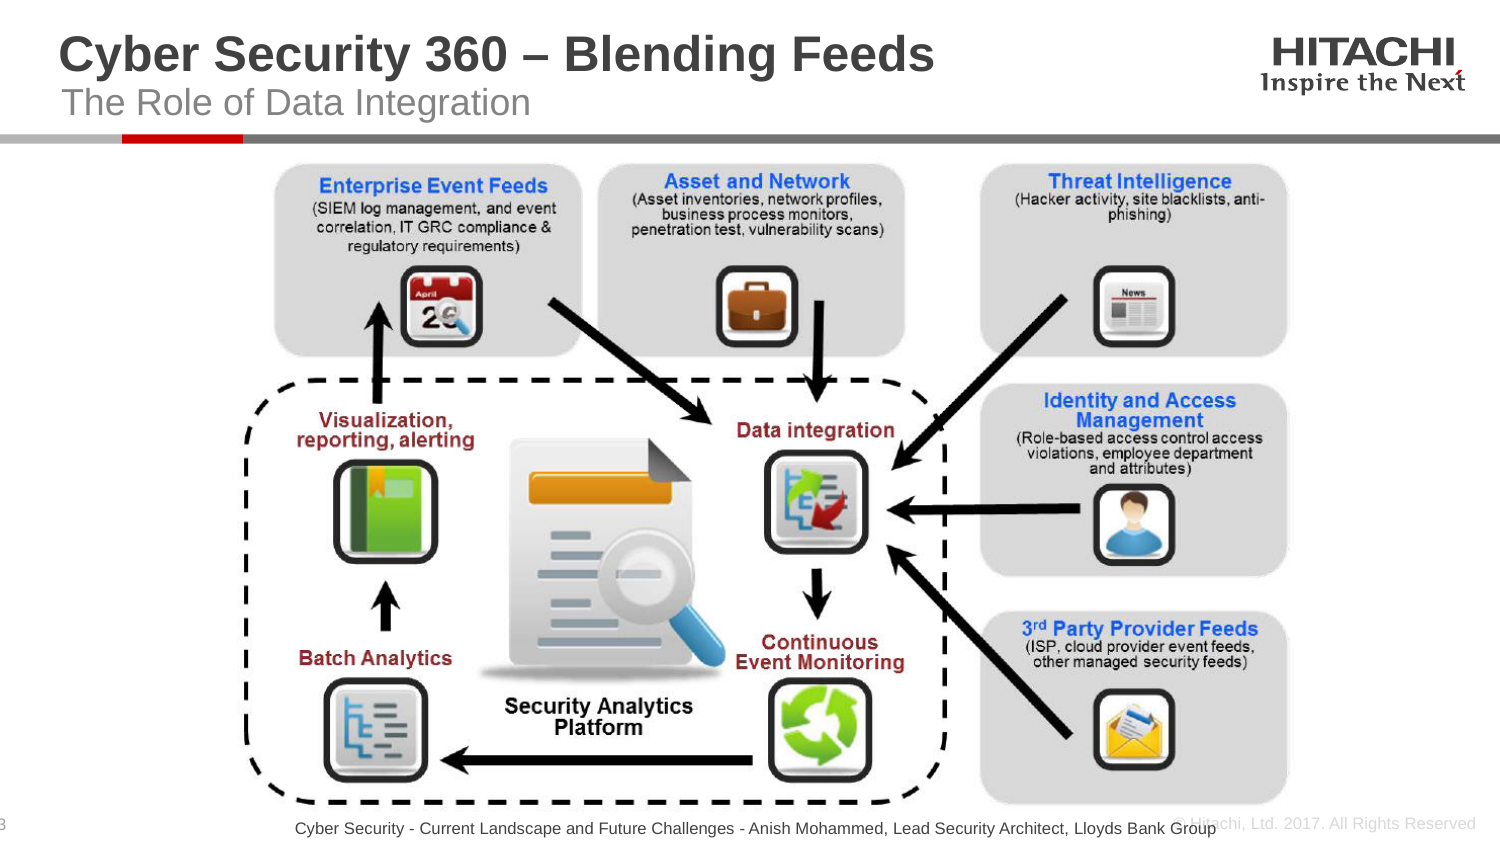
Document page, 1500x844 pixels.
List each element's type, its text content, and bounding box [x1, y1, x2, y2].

text_box Cyber Security - Current Landscape and Future Challenges - Anish Mohammed, Lead Security Architect, Lloyds Bank Group [279, 825, 1233, 844]
title Cyber Security 360 – Blending Feeds [43, 6, 1113, 105]
text_box The Role of Data Integration [46, 70, 547, 131]
picture [236, 156, 1296, 817]
